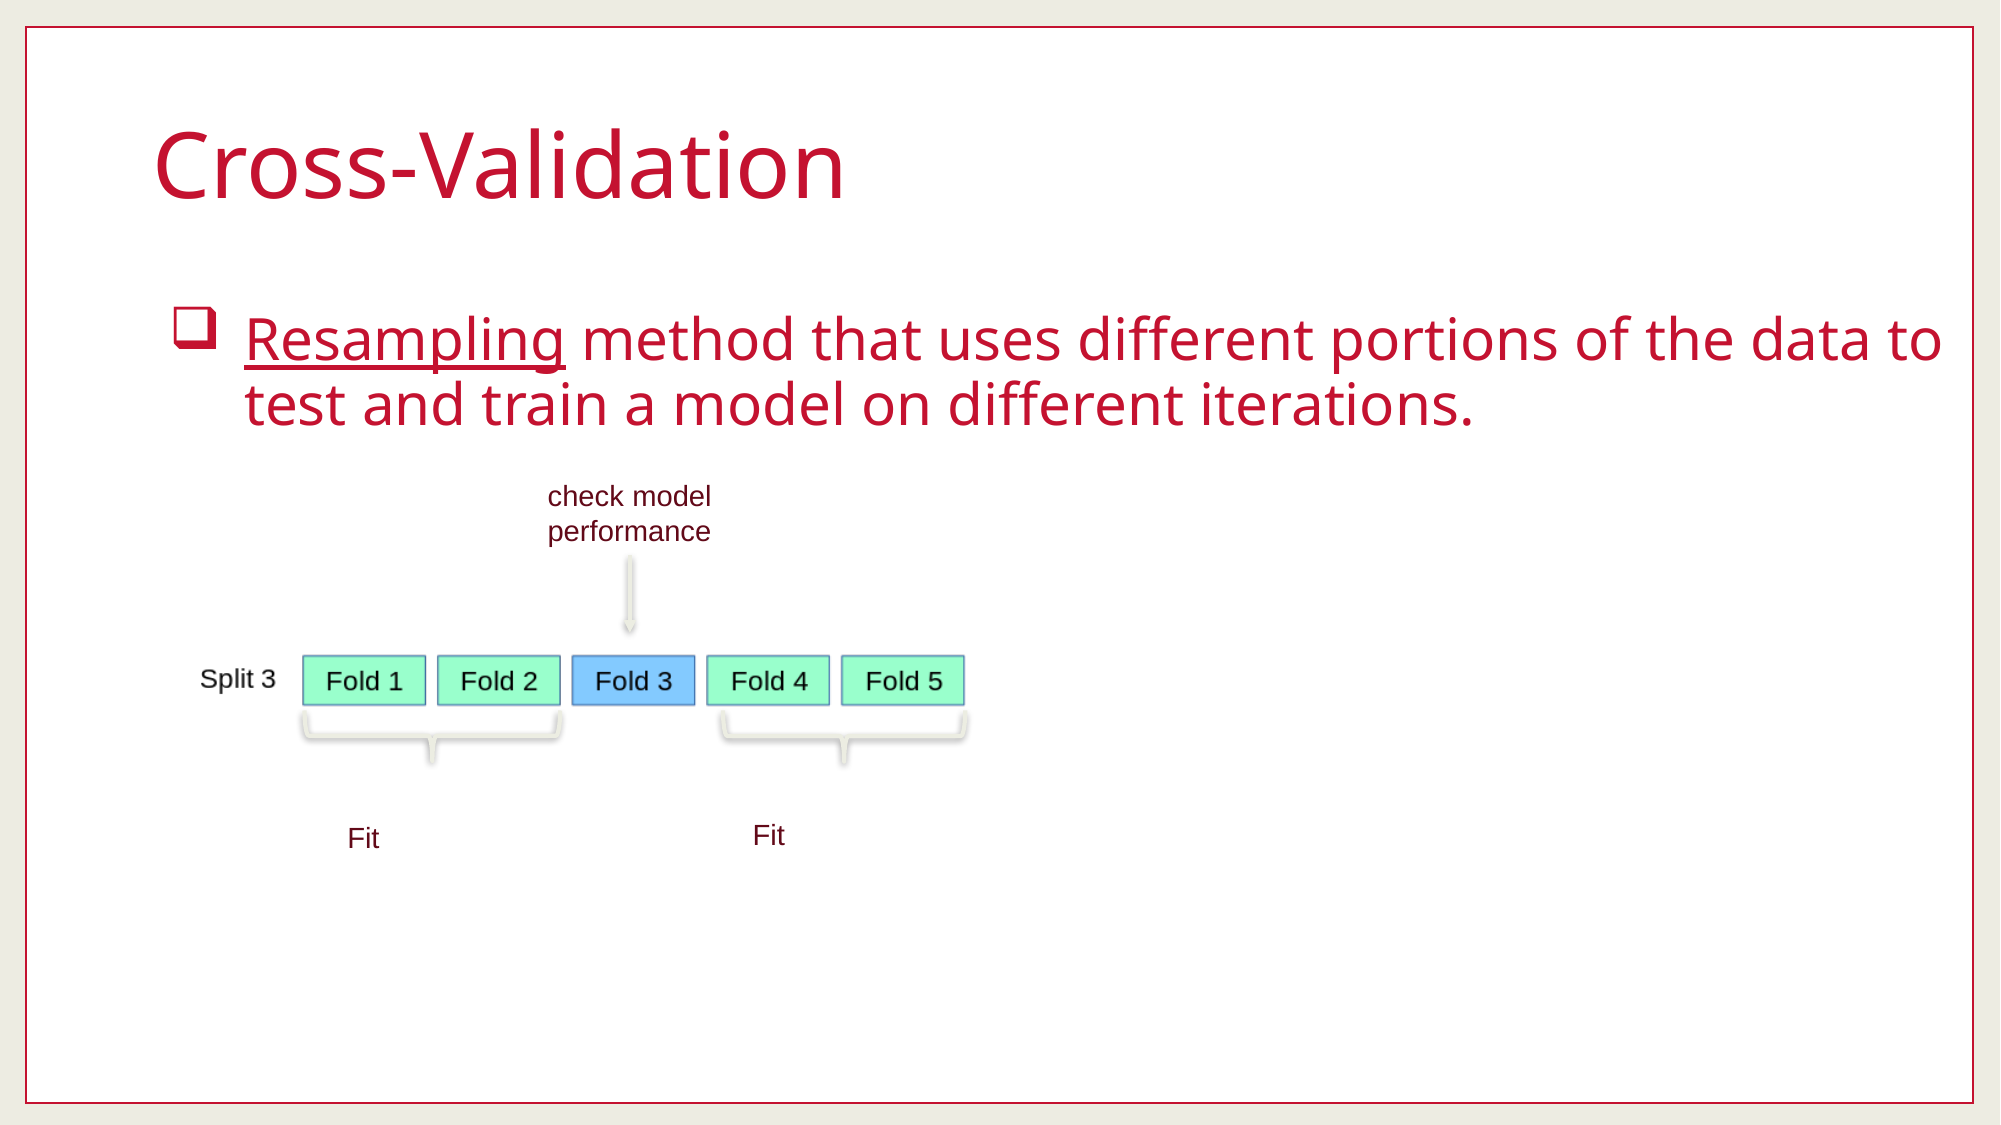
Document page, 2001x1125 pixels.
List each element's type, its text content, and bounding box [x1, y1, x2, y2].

list Resampling method that uses different portions of the data to test and train a model on different iterations. [154, 296, 1972, 1010]
text_box [303, 724, 562, 764]
title Cross-Validation [137, 59, 1945, 278]
text_box [721, 724, 967, 764]
text_box check model performance [532, 470, 727, 555]
picture [200, 651, 979, 716]
text_box Fit [737, 808, 801, 859]
text_box Fit [332, 812, 395, 862]
